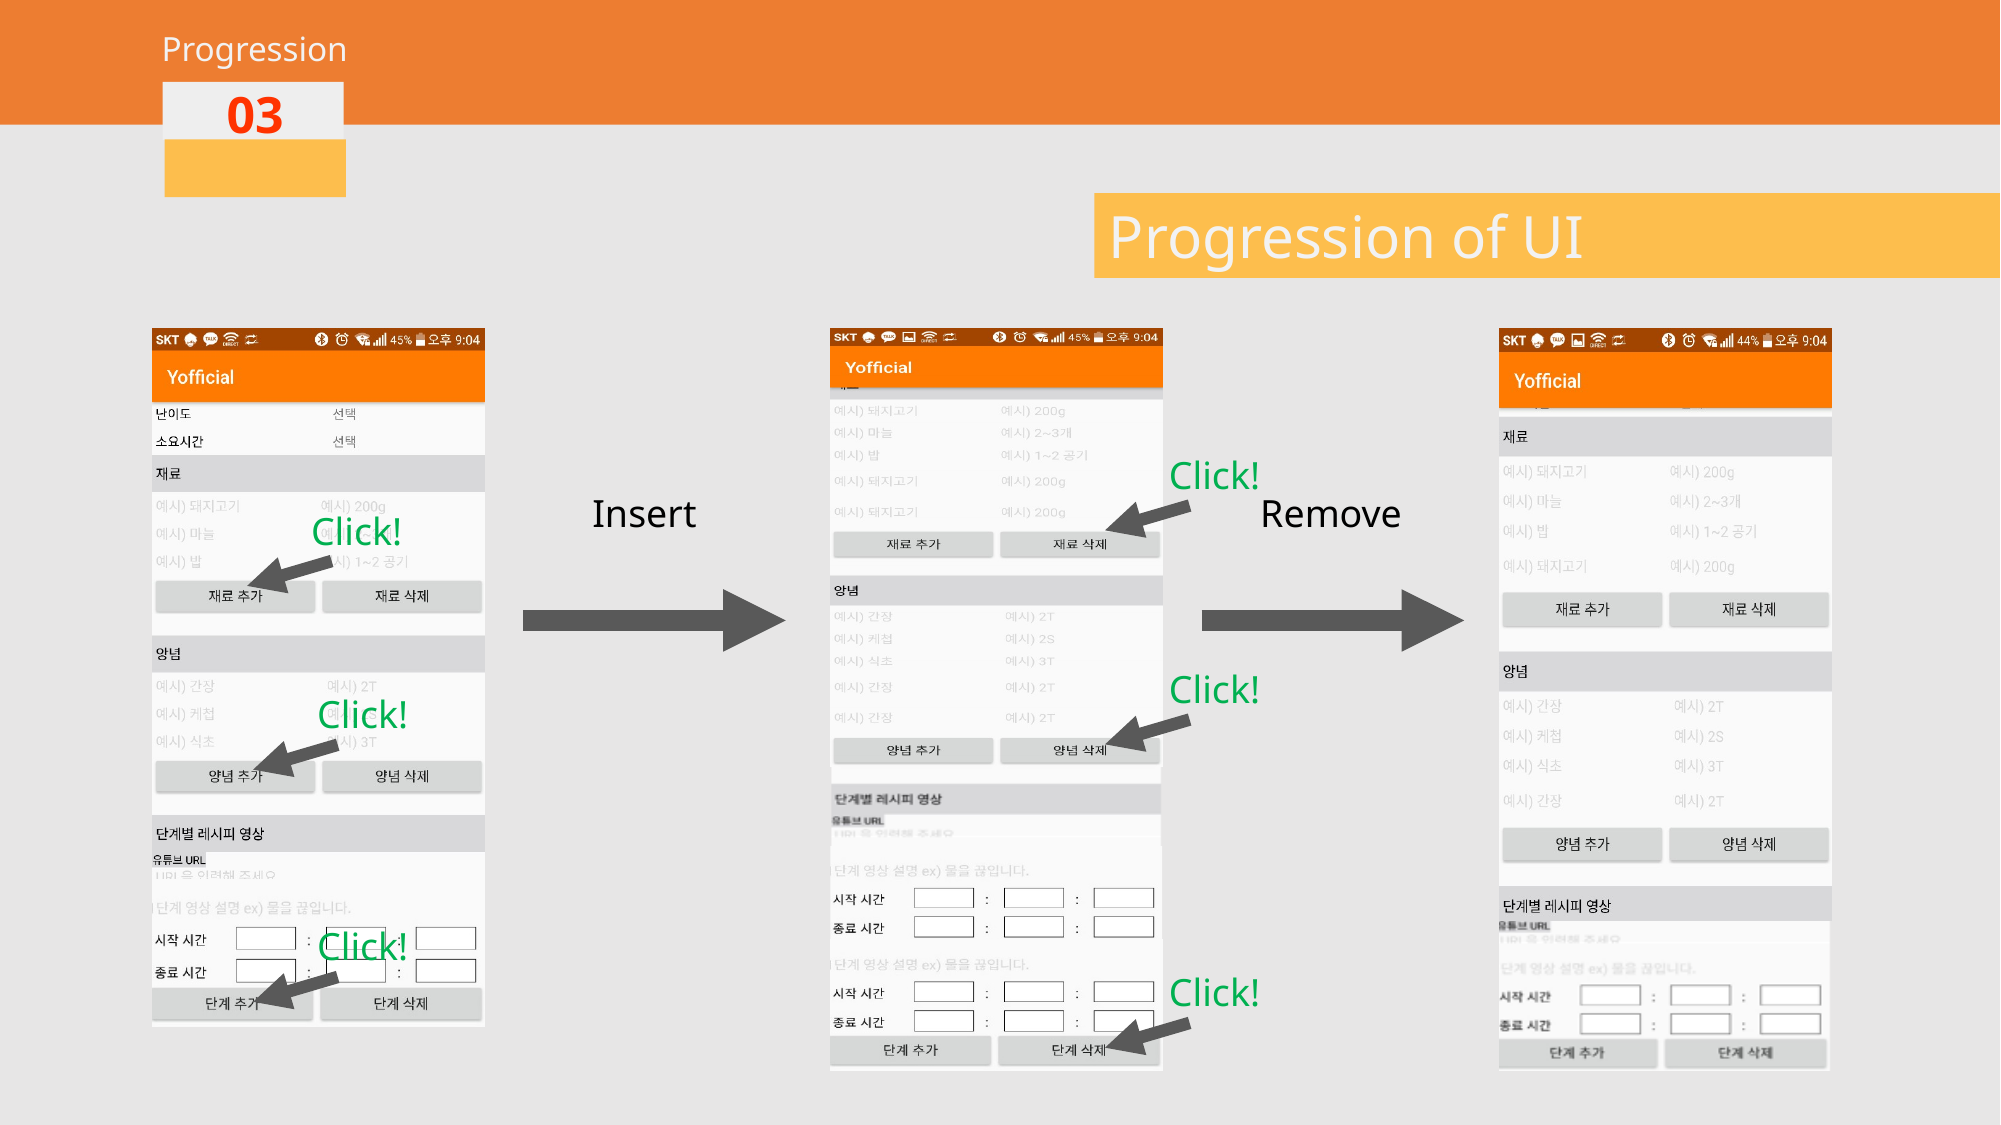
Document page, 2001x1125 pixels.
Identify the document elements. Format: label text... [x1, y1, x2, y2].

text_box Progression of UI [1094, 193, 2000, 278]
text_box 03 [211, 75, 299, 151]
text_box [161, 81, 211, 141]
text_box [247, 328, 1104, 1071]
text_box Progression [146, 0, 990, 76]
text_box [0, 0, 211, 126]
text_box [299, 0, 2000, 126]
text_box [164, 138, 347, 198]
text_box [1104, 328, 1832, 1071]
text_box [299, 81, 345, 138]
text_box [152, 328, 247, 1027]
